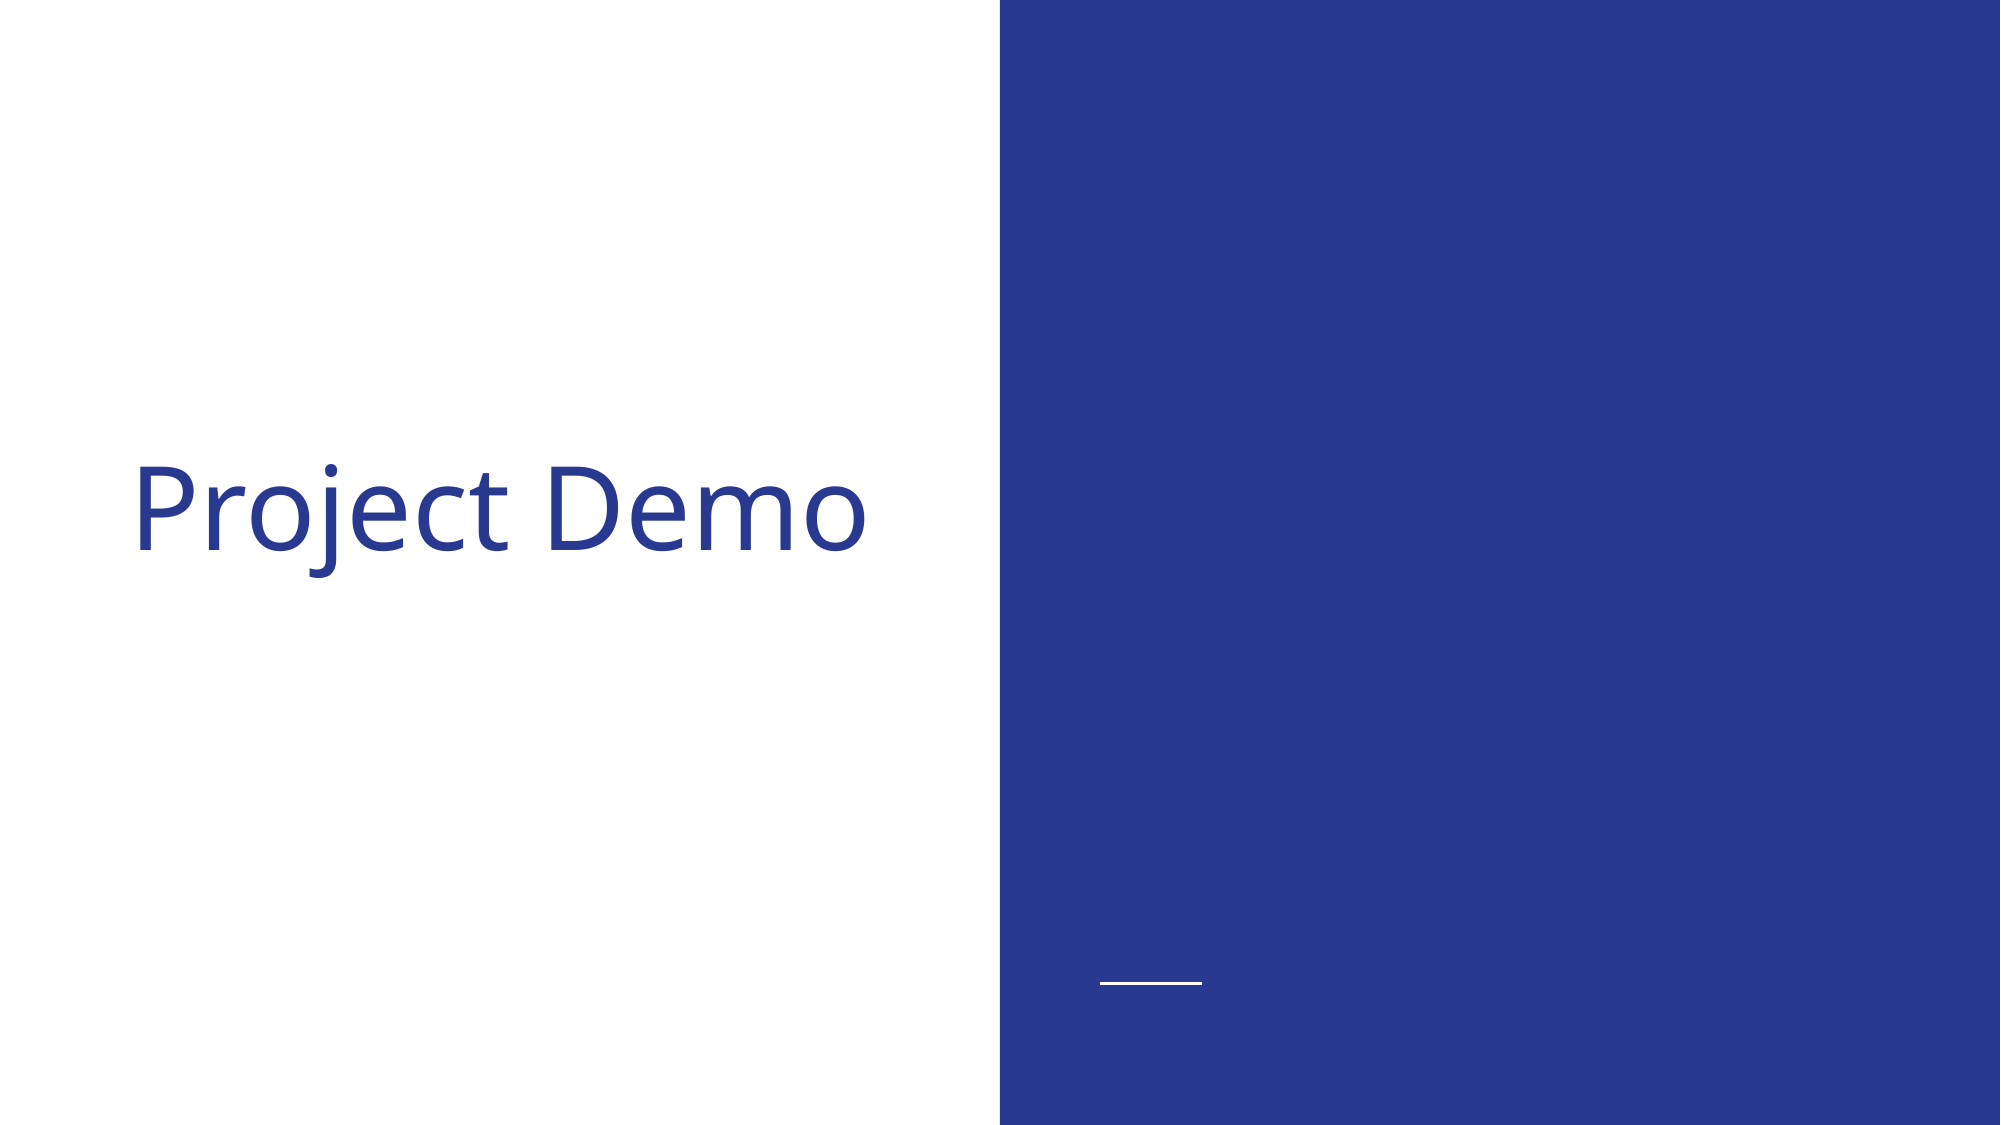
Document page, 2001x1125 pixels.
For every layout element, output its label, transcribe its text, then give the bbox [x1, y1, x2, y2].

title Project Demo [58, 251, 943, 594]
